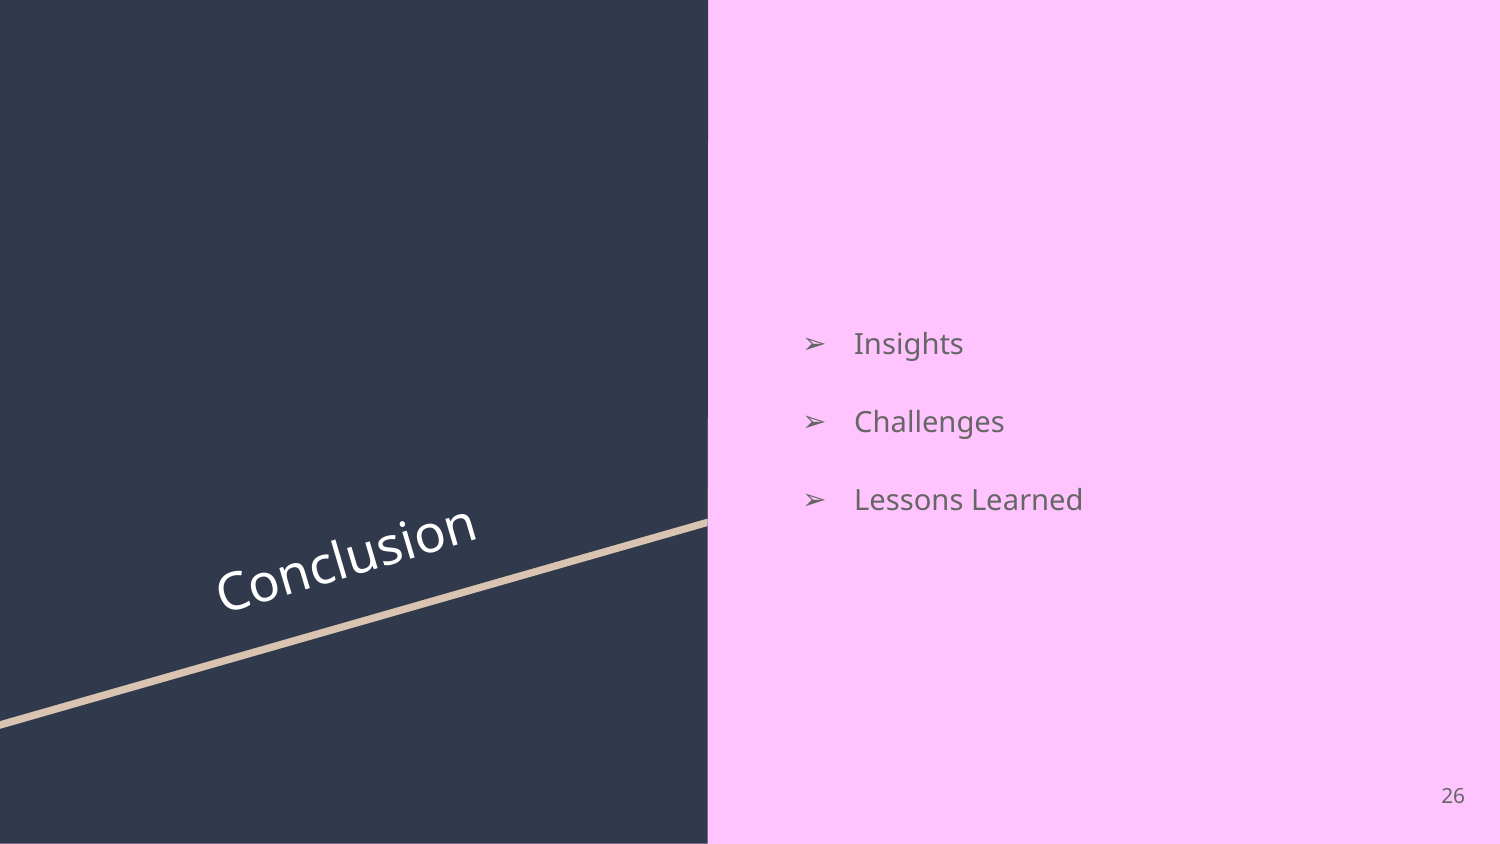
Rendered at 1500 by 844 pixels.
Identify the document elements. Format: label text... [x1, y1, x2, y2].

slide_number ‹#› [1389, 764, 1480, 830]
list Insights [764, 304, 1413, 382]
text_box Conclusion [96, 442, 595, 671]
text_box Lessons Learned [764, 460, 1337, 539]
text_box Challenges [764, 382, 1451, 461]
